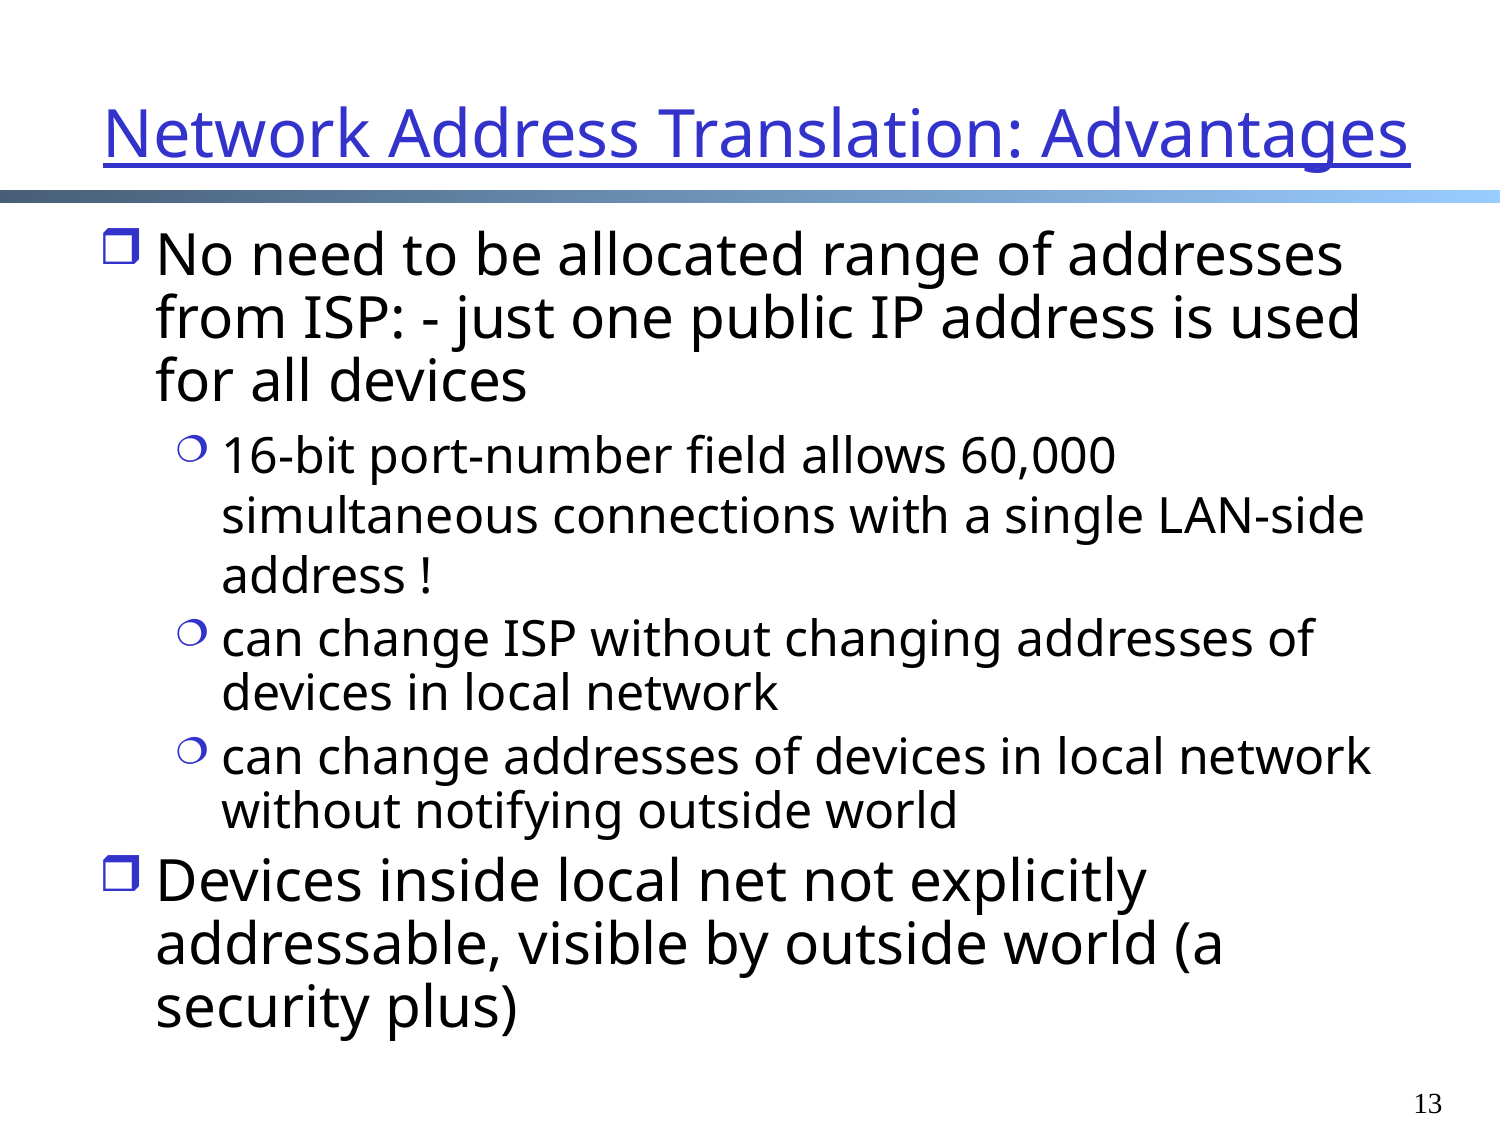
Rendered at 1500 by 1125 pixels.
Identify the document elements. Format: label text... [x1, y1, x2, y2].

slide_number 13 [1387, 1076, 1459, 1125]
list No need to be allocated range of addresses from ISP: - just one public IP address is used for all devices 16-bit port-number field allows 60,000 simultaneous connections with a single LAN-side address ! can change ISP without changing addresses of devices in local network can change addresses of devices in local network without notifying outside world Devices inside local net not explicitly addressable, visible by outside world (a security plus) [84, 217, 1406, 1014]
title Network Address Translation: Advantages [87, 37, 1456, 225]
